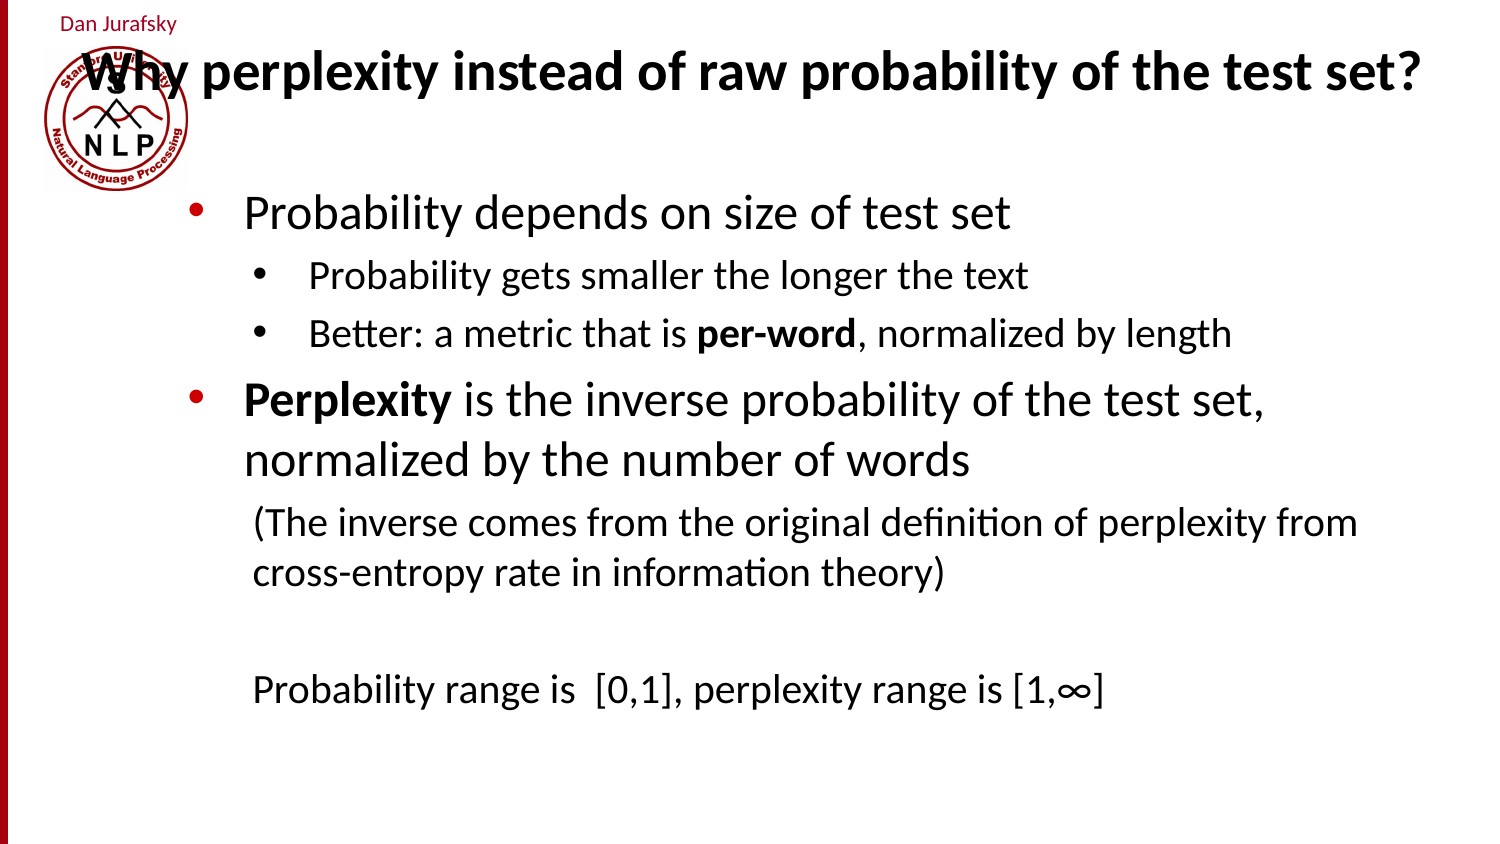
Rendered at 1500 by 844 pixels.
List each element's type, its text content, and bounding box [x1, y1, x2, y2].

picture [44, 46, 188, 191]
title Why perplexity instead of raw probability of the test set? [66, 21, 1442, 110]
list Probability depends on size of test set Probability gets smaller the longer the text Better: a metric that is per-word, normalized by length Perplexity is the inverse probability of the test set, normalized by the number of words (The inverse comes from the original definition of perplexity from cross-entropy rate in information theory) Probability range is [0,1], perplexity range is [1,∞] [162, 171, 1442, 735]
